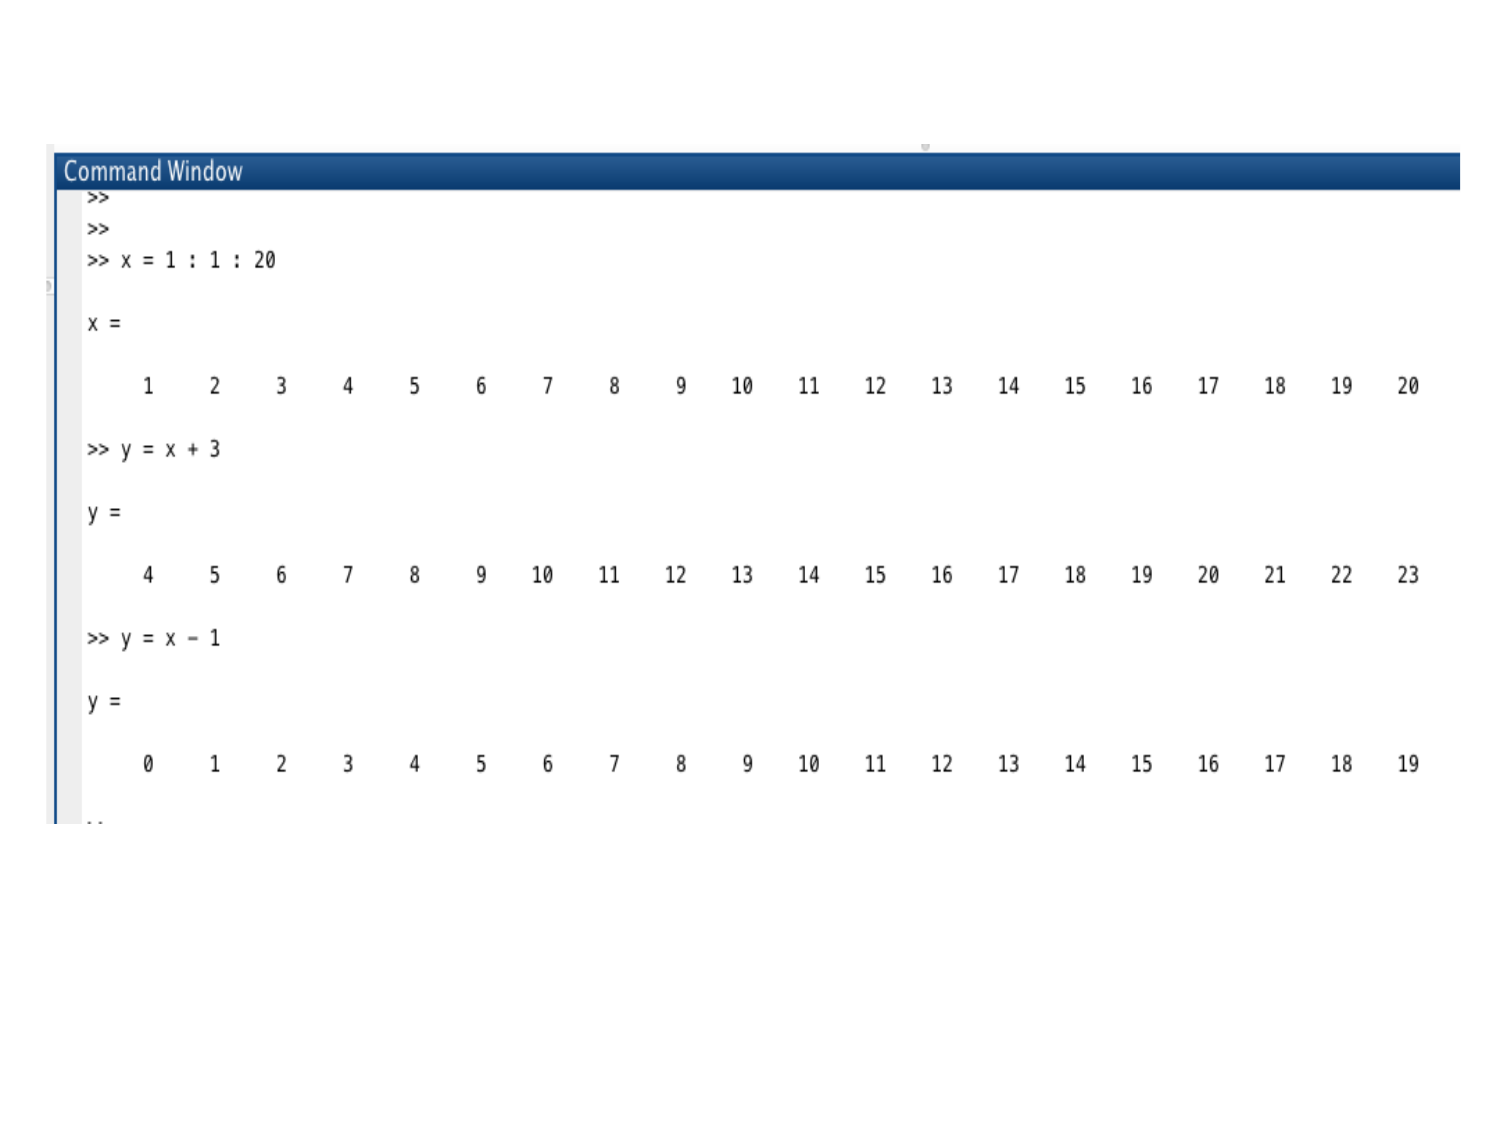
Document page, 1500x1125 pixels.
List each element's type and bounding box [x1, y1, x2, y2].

picture [46, 144, 1461, 825]
